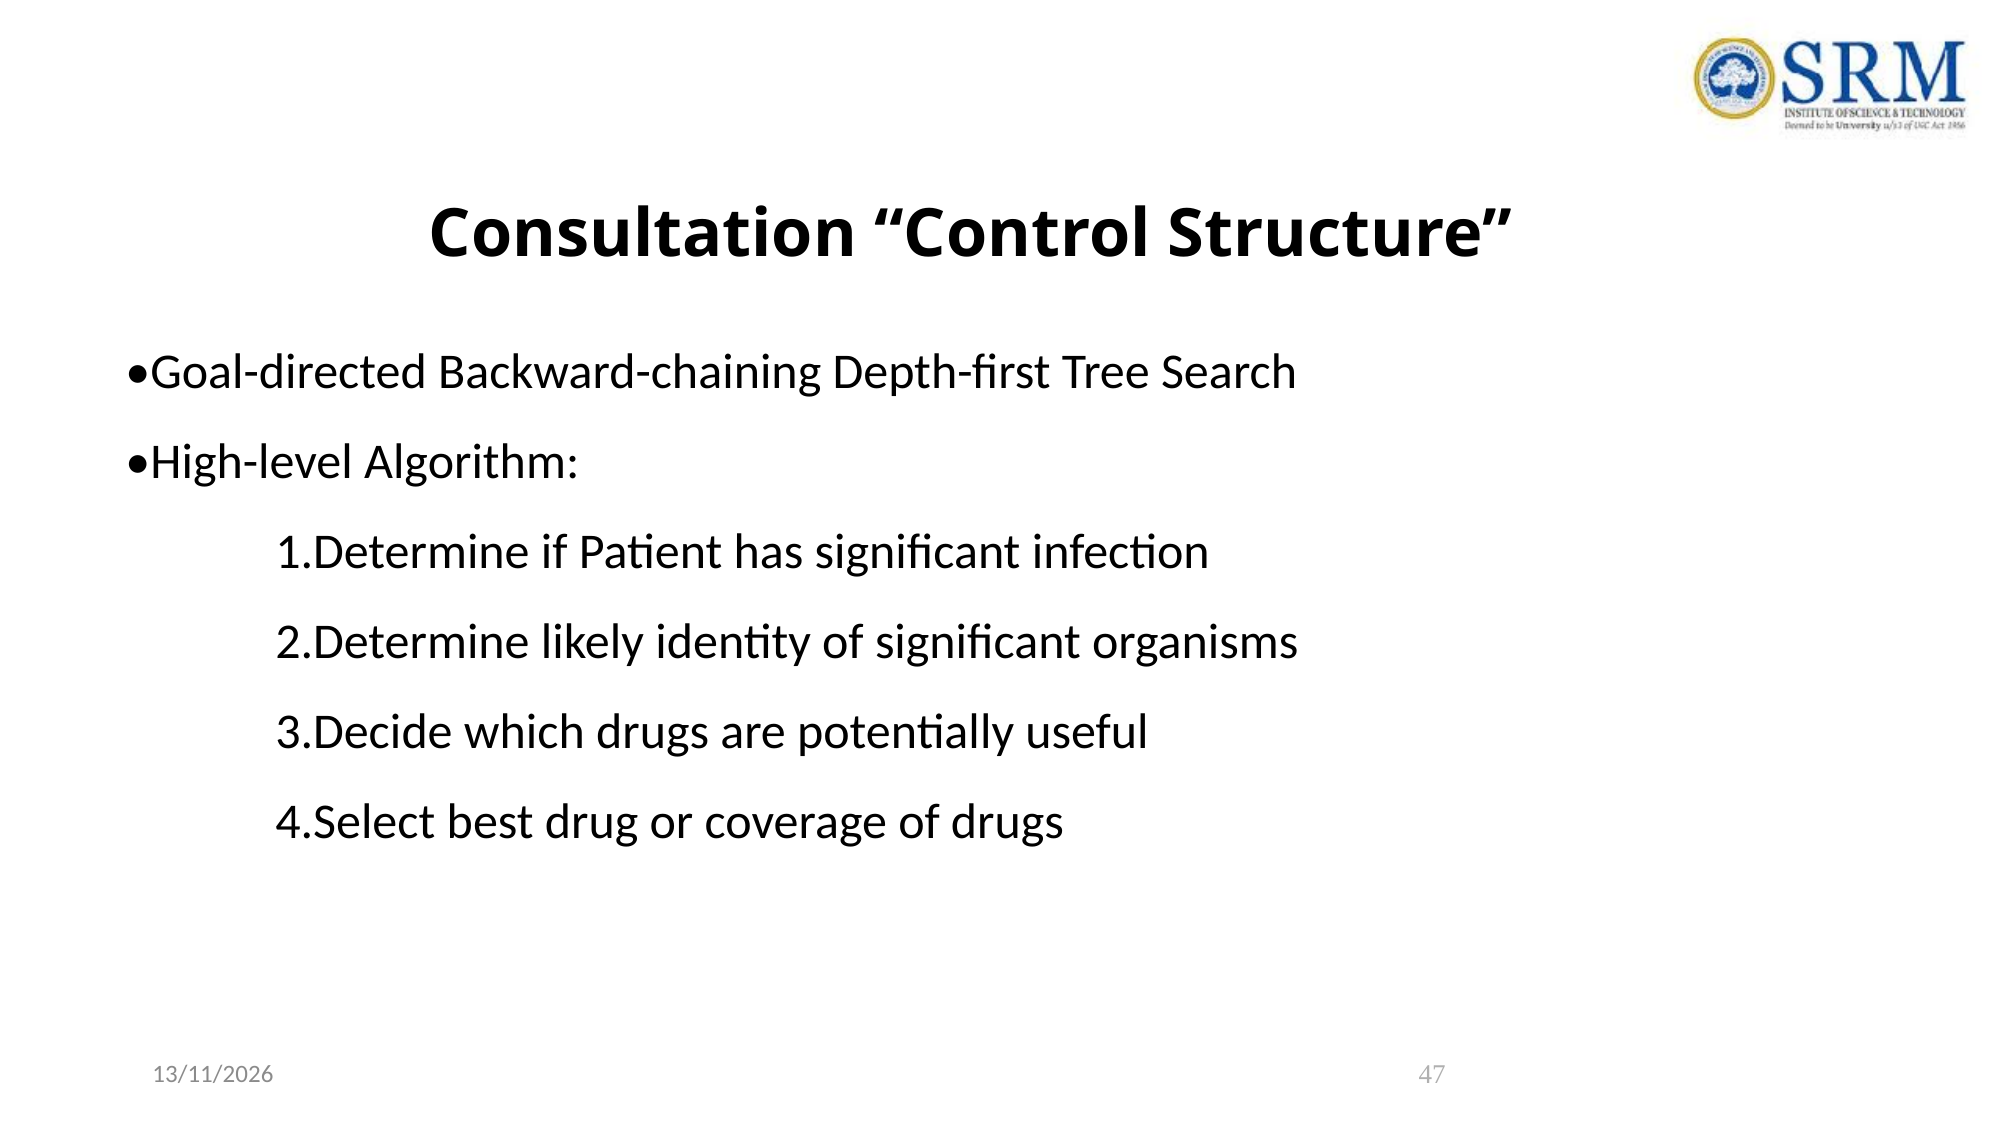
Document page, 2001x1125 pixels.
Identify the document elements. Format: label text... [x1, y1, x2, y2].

picture [1673, 15, 2000, 149]
text_box •Goal-directed Backward-chaining Depth-first Tree Search •High-level Algorithm: 1.Determine if Patient has significant infection 2.Determine likely identity of significant organisms 3.Decide which drugs are potentially useful 4.Select best drug or coverage of drugs [110, 241, 1960, 857]
title Consultation “Control Structure” [108, 134, 1834, 324]
slide_number 47 [1412, 857, 1863, 1125]
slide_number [137, 1042, 588, 1103]
